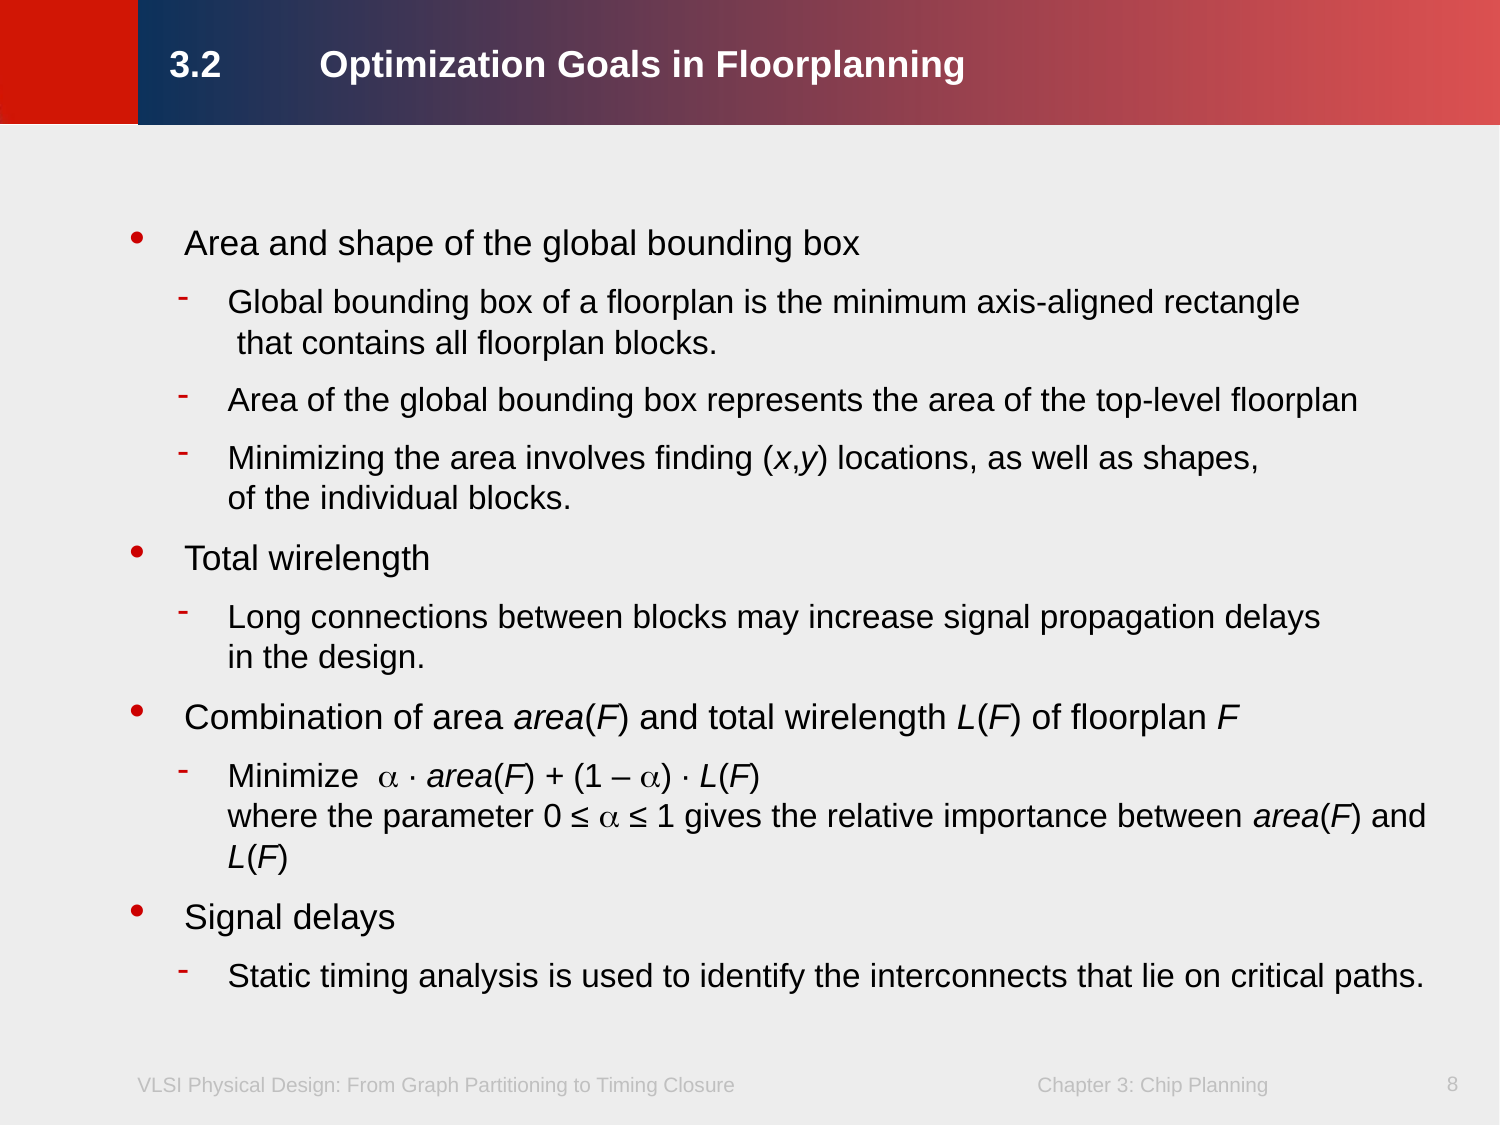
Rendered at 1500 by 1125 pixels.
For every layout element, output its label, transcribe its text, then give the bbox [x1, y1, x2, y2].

title 3.2 Optimization Goals in Floorplanning [138, 0, 1500, 125]
list Area and shape of the global bounding box Global bounding box of a floorplan is the minimum axis-aligned rectangle that contains all floorplan blocks. Area of the global bounding box represents the area of the top-level floorplan Minimizing the area involves finding (x,y) locations, as well as shapes, of the individual blocks. Total wirelength Long connections between blocks may increase signal propagation delays in the design. Combination of area area(F) and total wirelength L(F) of floorplan F Minimize  ∙ area(F) + (1 – ) ∙ L(F) where the parameter 0 ≤  ≤ 1 gives the relative importance between area(F) and L(F) Signal delays Static timing analysis is used to identify the interconnects that lie on critical paths. [99, 212, 1444, 1071]
picture [0, 0, 138, 124]
slide_number 8 [1297, 1061, 1475, 1109]
